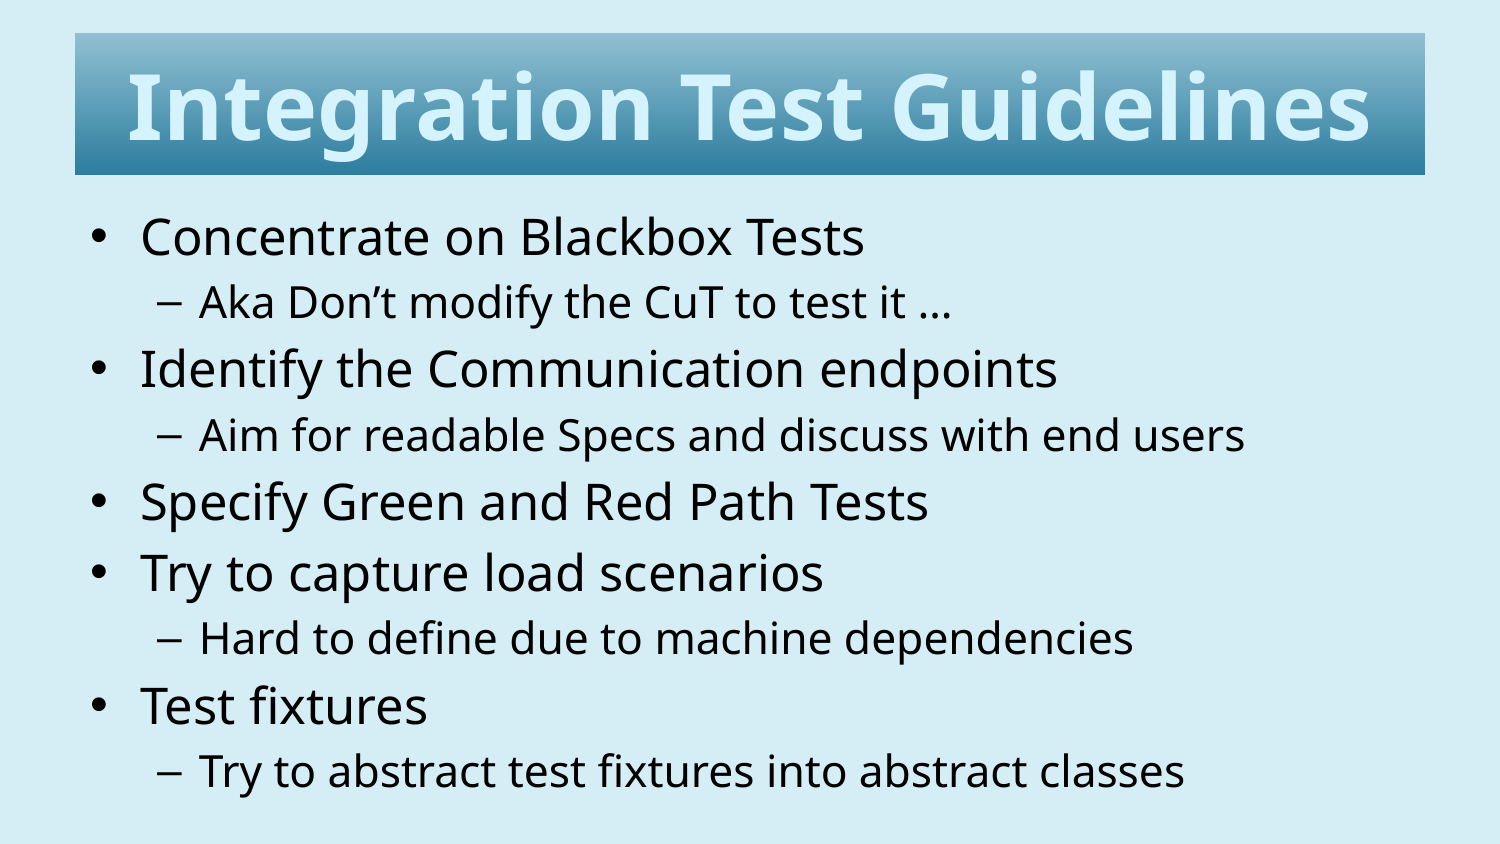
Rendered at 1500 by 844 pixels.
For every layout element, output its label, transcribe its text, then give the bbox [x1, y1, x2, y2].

title Integration Test Guidelines [75, 33, 1425, 175]
list Concentrate on Blackbox Tests Aka Don’t modify the CuT to test it … Identify the Communication endpoints Aim for readable Specs and discuss with end users Specify Green and Red Path Tests Try to capture load scenarios Hard to define due to machine dependencies Test fixtures Try to abstract test fixtures into abstract classes [75, 196, 1425, 810]
